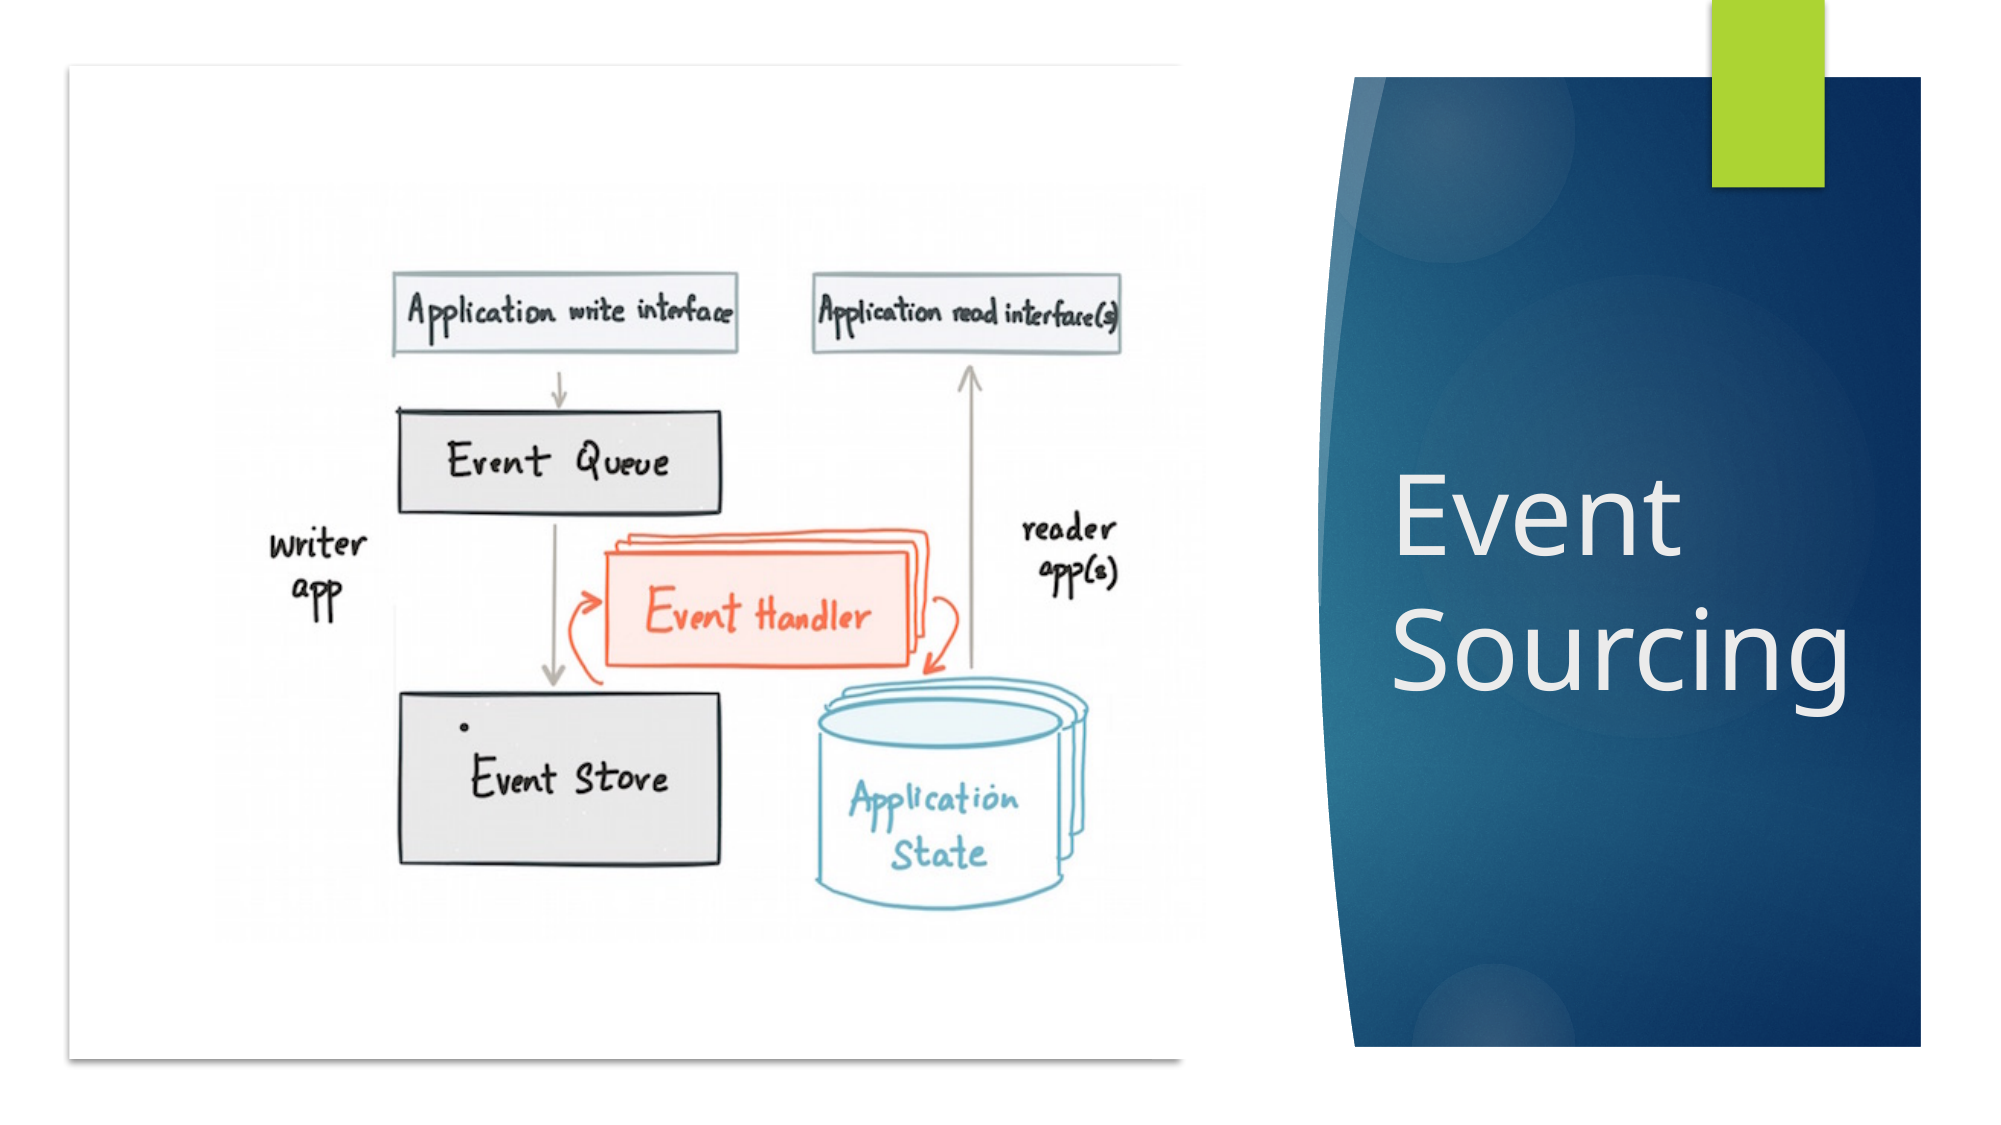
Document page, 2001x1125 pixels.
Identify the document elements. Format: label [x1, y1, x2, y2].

picture [215, 182, 1206, 943]
text_box [0, 0, 2000, 1125]
text_box [69, 64, 1367, 1060]
